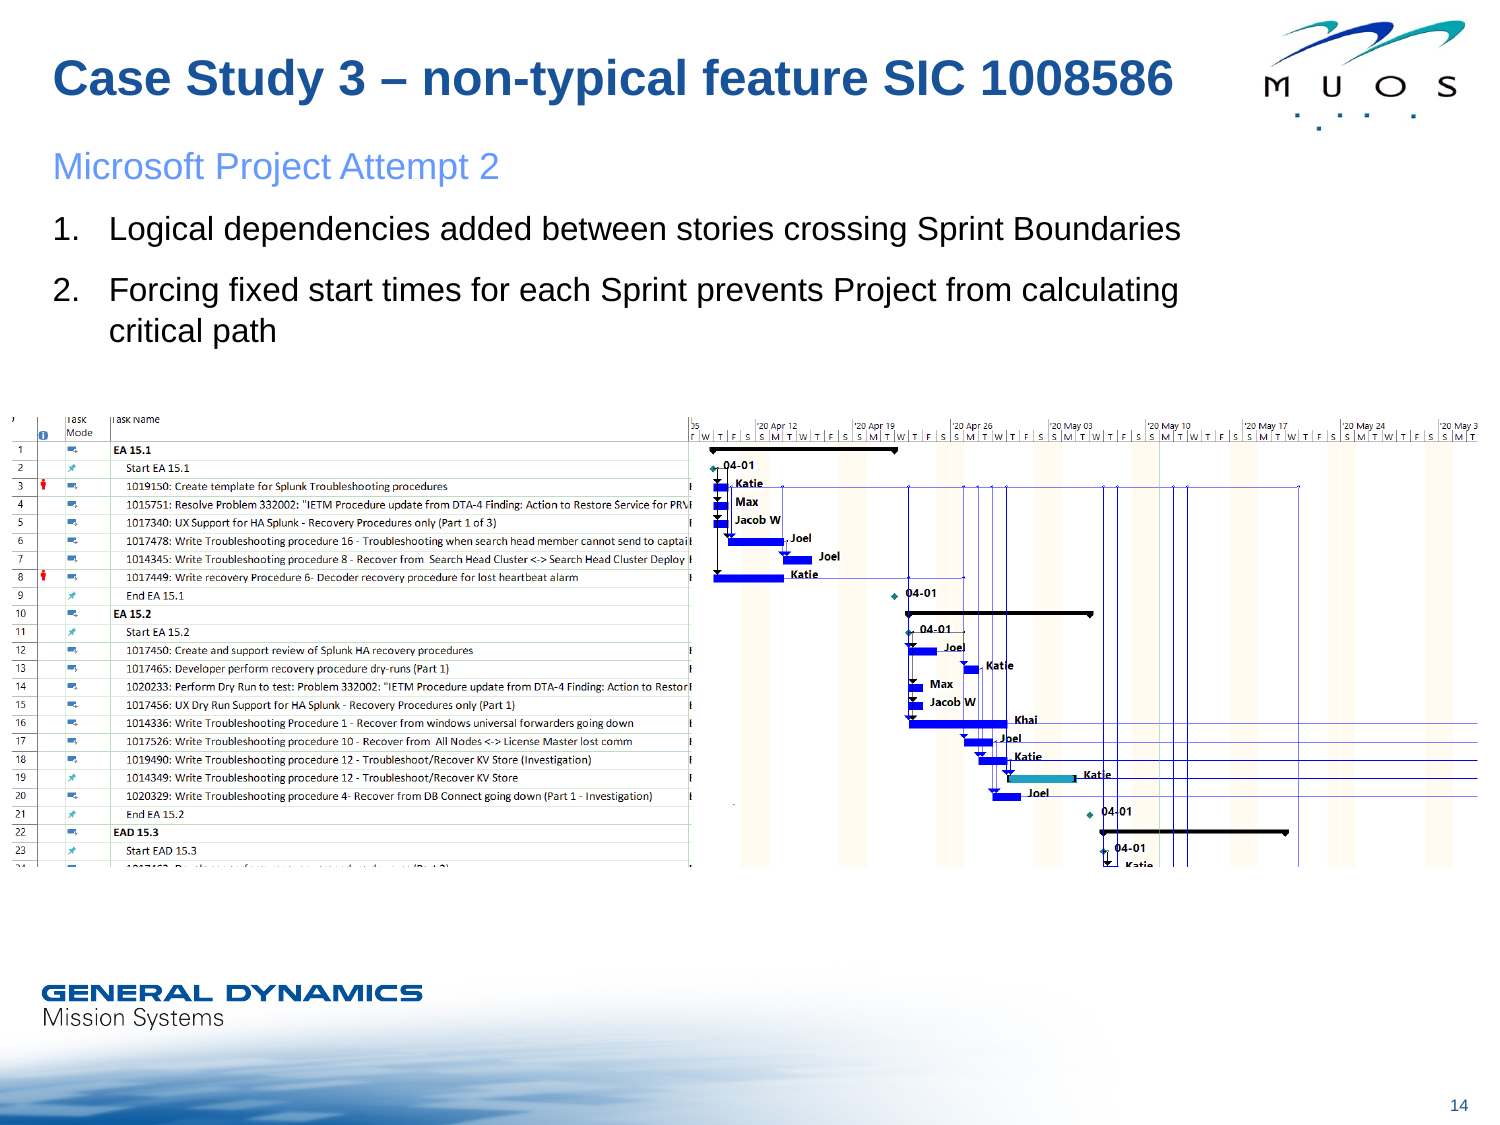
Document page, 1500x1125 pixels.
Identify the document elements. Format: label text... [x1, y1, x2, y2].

slide_number 14 [1412, 1062, 1484, 1123]
picture [0, 937, 1500, 1125]
picture [12, 417, 1484, 868]
title Case Study 3 – non-typical feature SIC 1008586 [37, 37, 1463, 125]
picture [1258, 12, 1475, 106]
picture [1287, 125, 1450, 138]
list Microsoft Project Attempt 2 Logical dependencies added between stories crossing Sprint Boundaries Forcing fixed start times for each Sprint prevents Project from calculating critical path [37, 137, 1300, 406]
